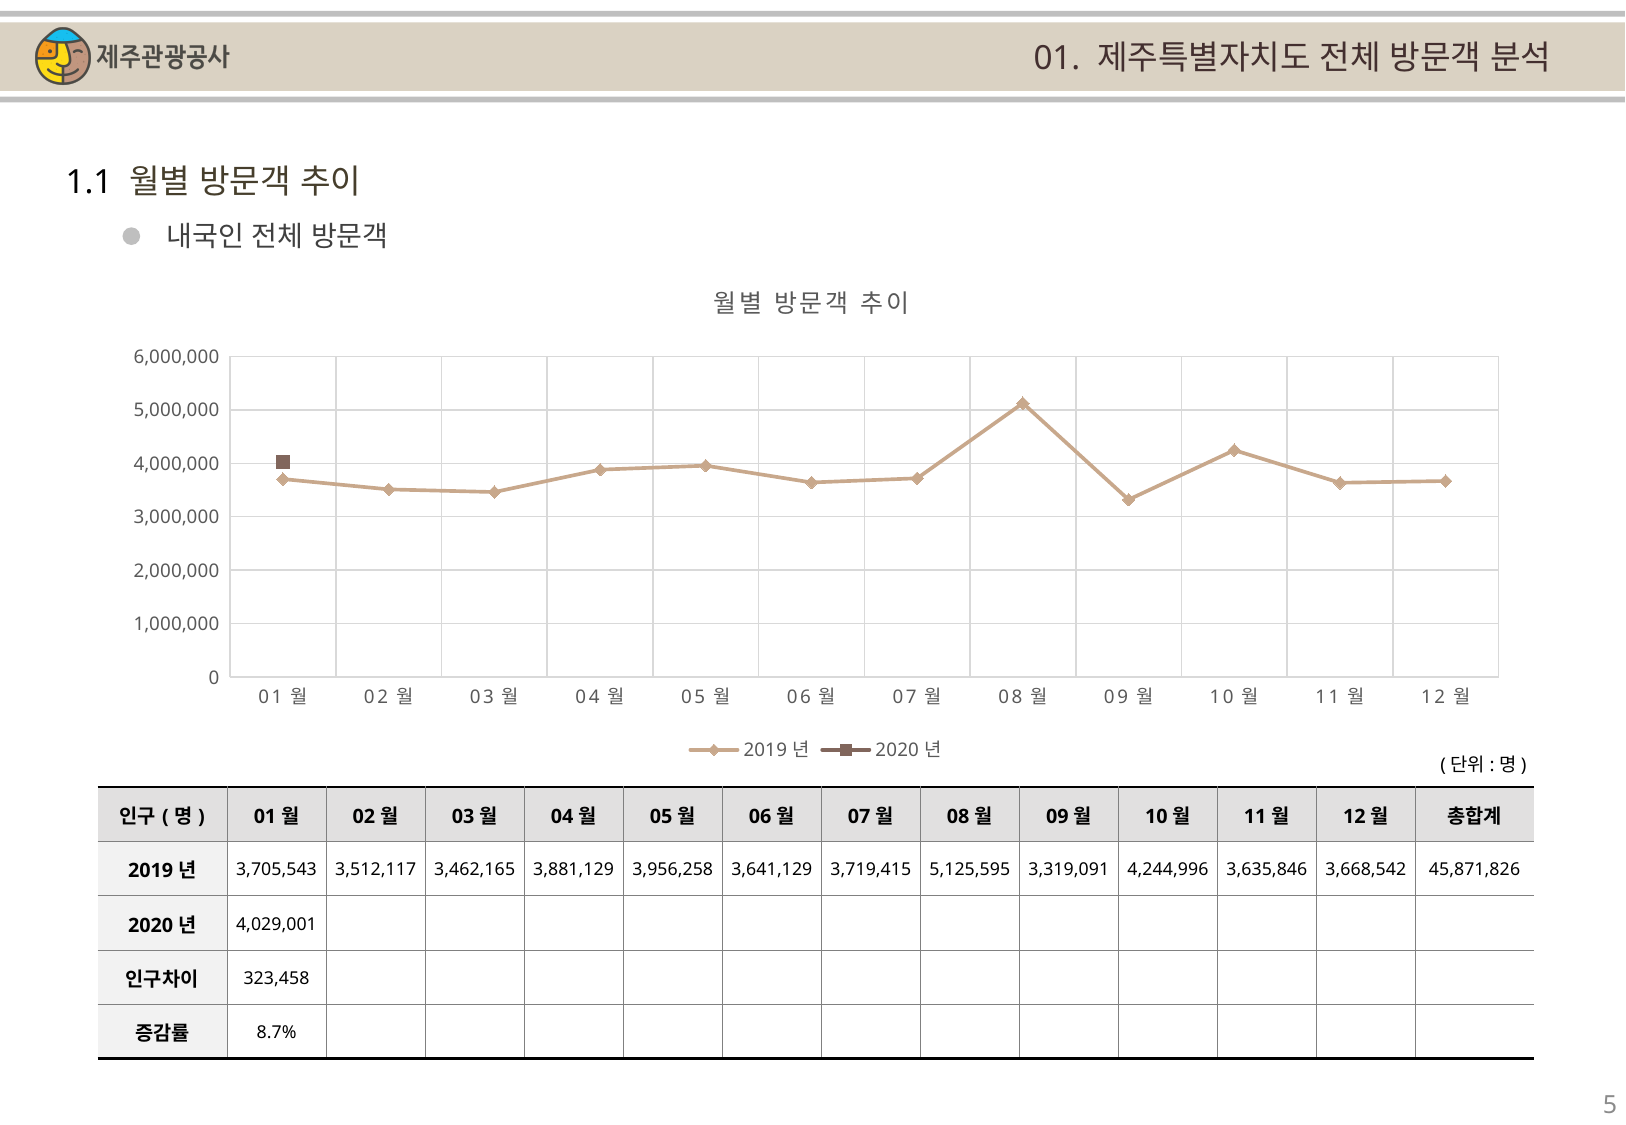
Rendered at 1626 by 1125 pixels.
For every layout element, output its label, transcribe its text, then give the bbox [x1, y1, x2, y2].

table_cell [624, 951, 722, 1004]
table_cell [1317, 896, 1415, 950]
table_cell [723, 951, 821, 1004]
table_cell [1218, 1005, 1316, 1057]
table_header 12월 [1317, 788, 1415, 841]
table_cell [822, 1005, 920, 1057]
table_cell 3,462,165 [426, 842, 524, 895]
table_cell [723, 896, 821, 950]
table_cell 3,512,117 [327, 842, 425, 895]
table_header 03월 [426, 788, 524, 841]
table_cell 인구차이 [98, 951, 227, 1004]
table_cell [1416, 896, 1534, 950]
table_cell [1020, 1005, 1118, 1057]
picture [31, 26, 232, 87]
table_header 11월 [1218, 788, 1316, 841]
table_cell [1119, 896, 1217, 950]
table_cell 3,956,258 [624, 842, 722, 895]
table_header 01월 [228, 788, 326, 841]
table_cell [1317, 951, 1415, 1004]
table_header 05월 [624, 788, 722, 841]
table_cell [1416, 1005, 1534, 1057]
table_cell 2020년 [98, 896, 227, 950]
text_box 01. 제주특별자치도 전체 방문객 분석 [891, 28, 1595, 84]
table_cell [1020, 951, 1118, 1004]
table_cell [426, 896, 524, 950]
table_cell 8.7% [228, 1005, 326, 1057]
table_cell [1218, 896, 1316, 950]
table_cell [921, 1005, 1019, 1057]
table_cell 3,668,542 [1317, 842, 1415, 895]
table_cell [1020, 896, 1118, 950]
table_header 08월 [921, 788, 1019, 841]
table_header 06월 [723, 788, 821, 841]
table_cell 3,881,129 [525, 842, 623, 895]
table_cell 3,719,415 [822, 842, 920, 895]
table_cell [327, 951, 425, 1004]
table_cell 3,635,846 [1218, 842, 1316, 895]
table_cell [1119, 1005, 1217, 1057]
table_cell [822, 896, 920, 950]
text_box (단위:명) [1425, 745, 1542, 783]
table_cell [1317, 1005, 1415, 1057]
table_cell [525, 896, 623, 950]
table_cell 3,641,129 [723, 842, 821, 895]
table_cell [921, 896, 1019, 950]
table_cell 323,458 [228, 951, 326, 1004]
table_header 07월 [822, 788, 920, 841]
table_cell [426, 1005, 524, 1057]
table_cell [1416, 951, 1534, 1004]
table_cell [525, 951, 623, 1004]
table_cell 4,244,996 [1119, 842, 1217, 895]
table_cell 2019년 [98, 842, 227, 895]
table_cell 45,871,826 [1416, 842, 1534, 895]
table_header 10월 [1119, 788, 1217, 841]
table_cell [1119, 951, 1217, 1004]
text_box 1.1 월별 방문객 추이 [50, 152, 1144, 208]
table_cell [426, 951, 524, 1004]
table_cell 증감률 [98, 1005, 227, 1057]
table_header 09월 [1020, 788, 1118, 841]
table_header 04월 [525, 788, 623, 841]
table_cell [525, 1005, 623, 1057]
table_header 02월 [327, 788, 425, 841]
table_cell [1218, 951, 1316, 1004]
table_cell 4,029,001 [228, 896, 326, 950]
table_header 인구(명) [98, 788, 227, 841]
table_cell 5,125,595 [921, 842, 1019, 895]
table_cell 3,319,091 [1020, 842, 1118, 895]
chart [105, 262, 1528, 769]
table_cell [822, 951, 920, 1004]
table_cell [723, 1005, 821, 1057]
table_cell [624, 896, 722, 950]
text_box [121, 226, 141, 246]
table_cell [921, 951, 1019, 1004]
table_cell [327, 896, 425, 950]
table_cell [327, 1005, 425, 1057]
slide_number 5 [1251, 1063, 1618, 1123]
table_cell [624, 1005, 722, 1057]
text_box 내국인 전체 방문객 [151, 210, 404, 260]
table_cell 3,705,543 [228, 842, 326, 895]
table_header 총합계 [1416, 788, 1534, 841]
